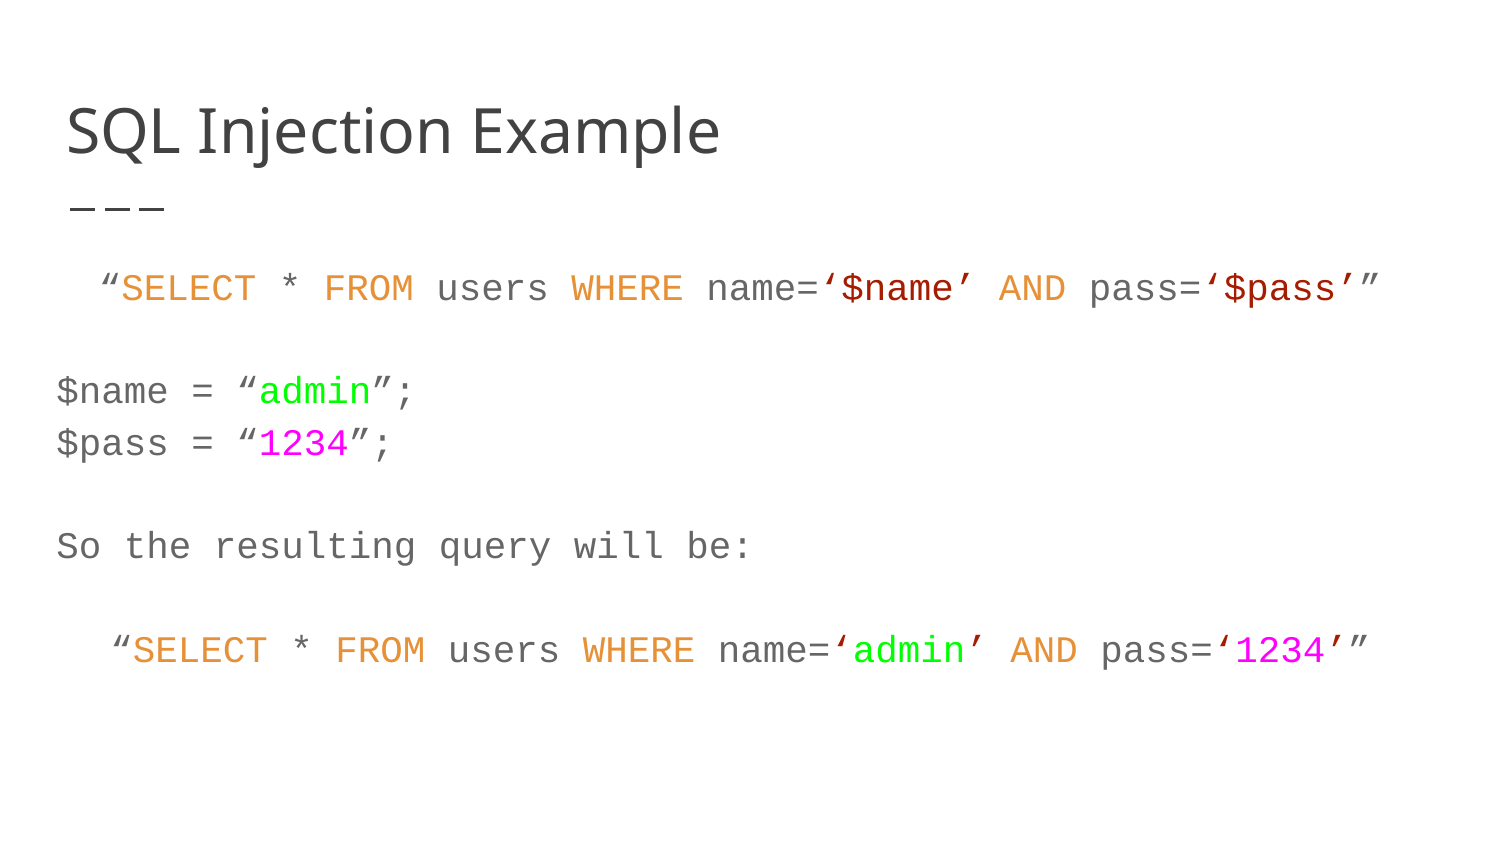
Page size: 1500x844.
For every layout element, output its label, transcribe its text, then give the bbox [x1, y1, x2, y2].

title SQL Injection Example [51, 61, 1449, 182]
list “SELECT * FROM users WHERE name=‘$name’ AND pass=‘$pass’” $name = “admin”; $pass = “1234”; So the resulting query will be: “SELECT * FROM users WHERE name=‘admin’ AND pass=‘1234’” [41, 240, 1440, 750]
